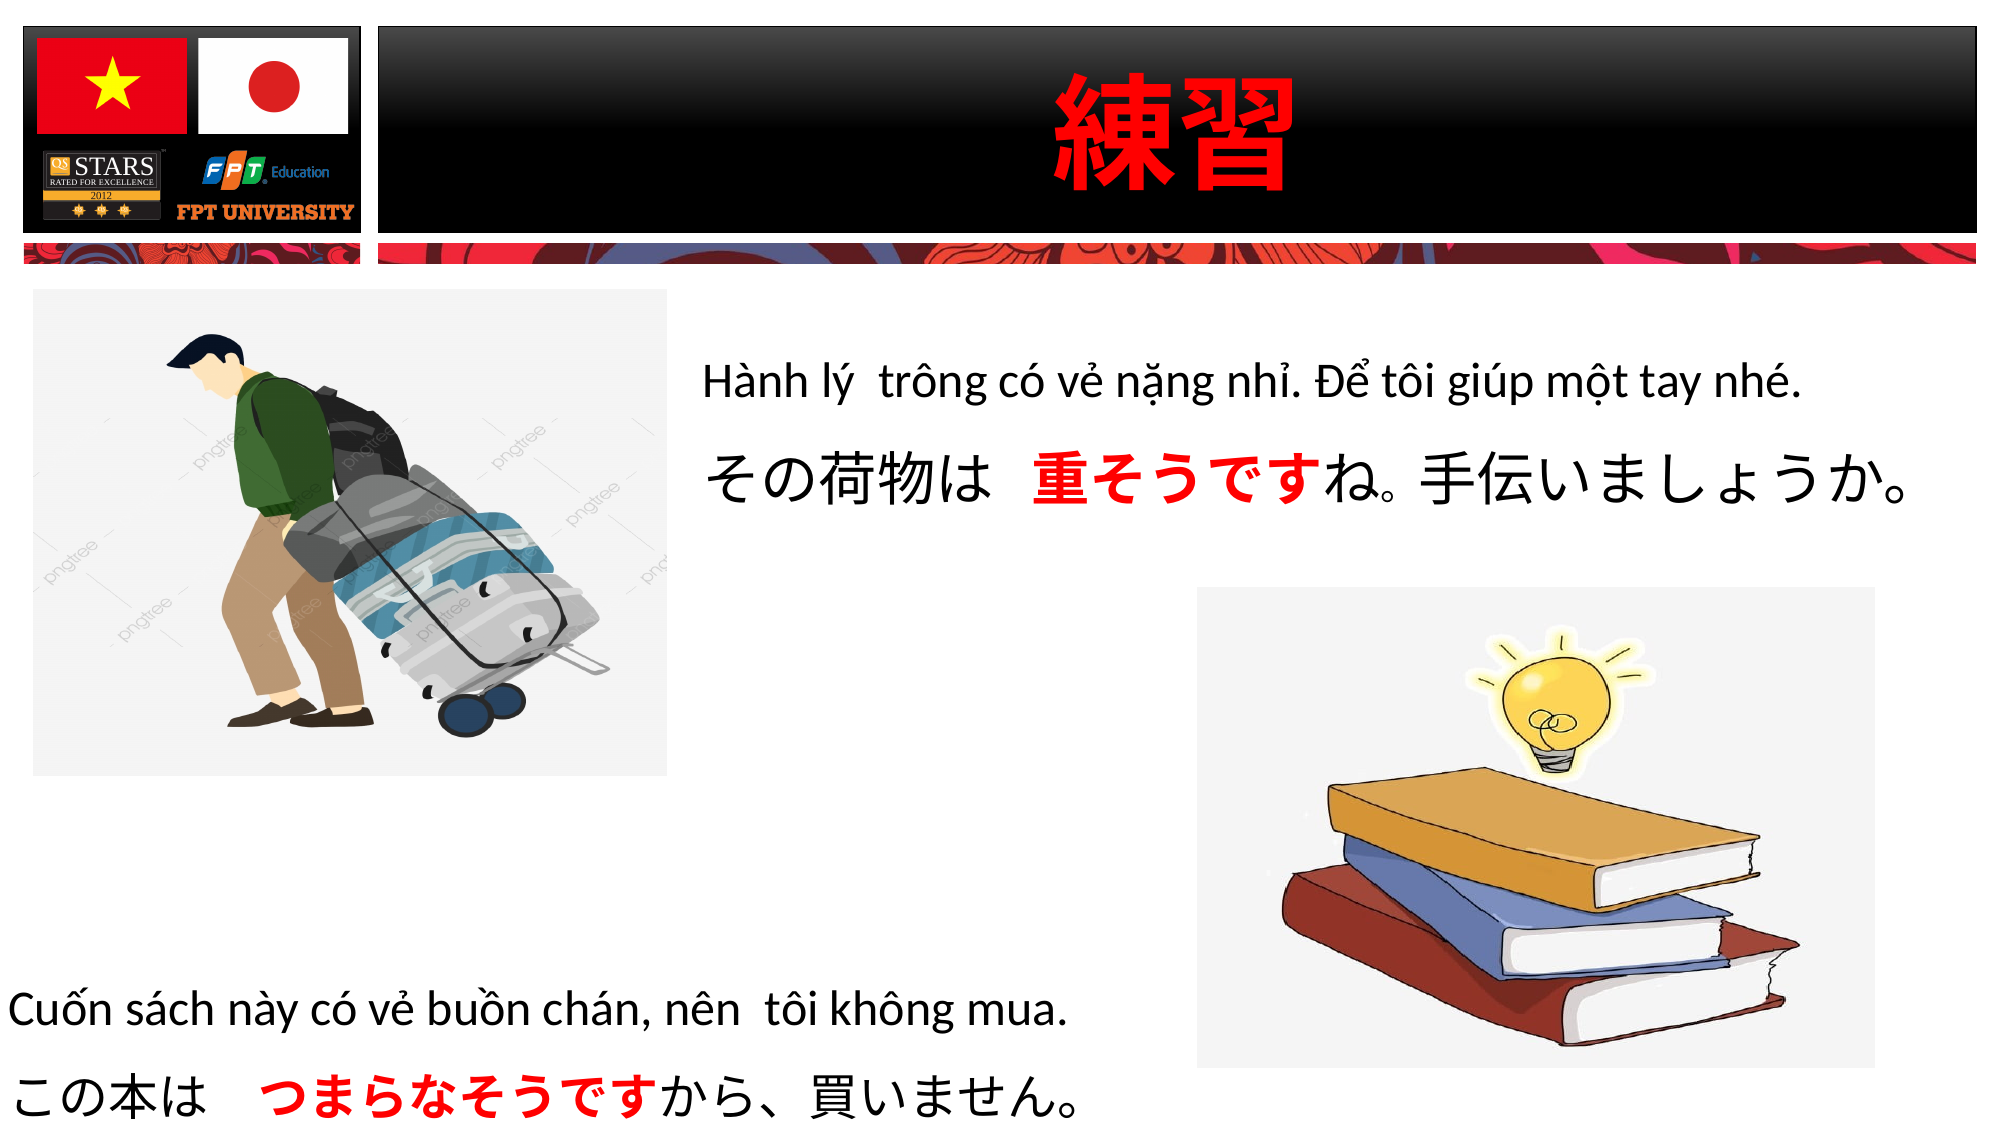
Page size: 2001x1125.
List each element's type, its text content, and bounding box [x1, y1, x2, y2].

text_box [23, 26, 361, 233]
picture [36, 136, 361, 233]
picture [23, 243, 361, 264]
picture [198, 38, 349, 134]
text_box 練習 [378, 26, 1977, 233]
picture [378, 243, 1977, 264]
picture [37, 38, 187, 134]
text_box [0, 289, 1970, 1125]
